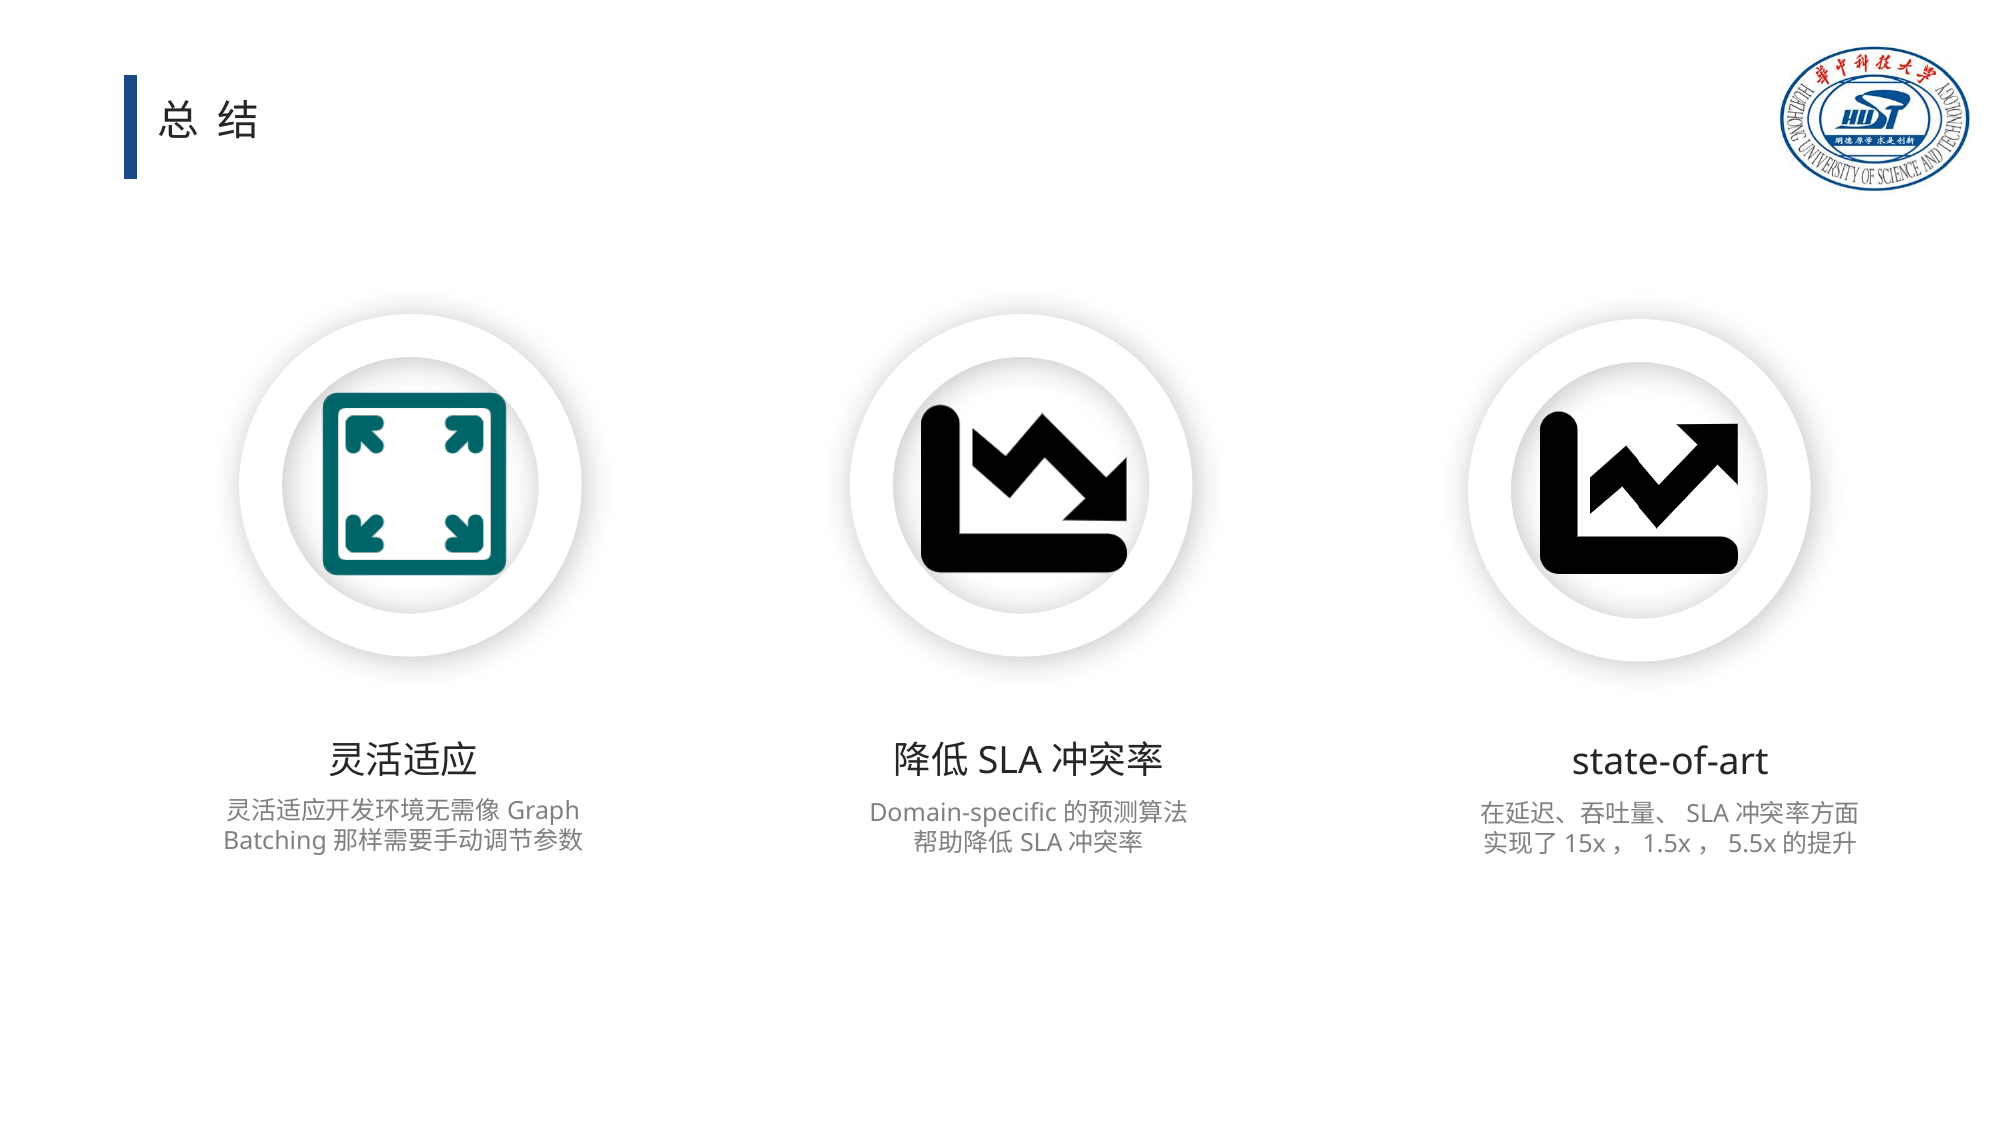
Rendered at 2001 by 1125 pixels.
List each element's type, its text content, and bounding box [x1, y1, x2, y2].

picture [1540, 399, 1738, 598]
picture [921, 392, 1127, 598]
picture [1758, 27, 2000, 195]
text_box [1468, 319, 1811, 662]
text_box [1426, 729, 1914, 897]
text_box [190, 728, 617, 899]
text_box 总 结 [142, 86, 1758, 152]
picture [307, 377, 522, 591]
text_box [846, 728, 1212, 865]
text_box [239, 314, 582, 657]
text_box [849, 314, 1193, 657]
